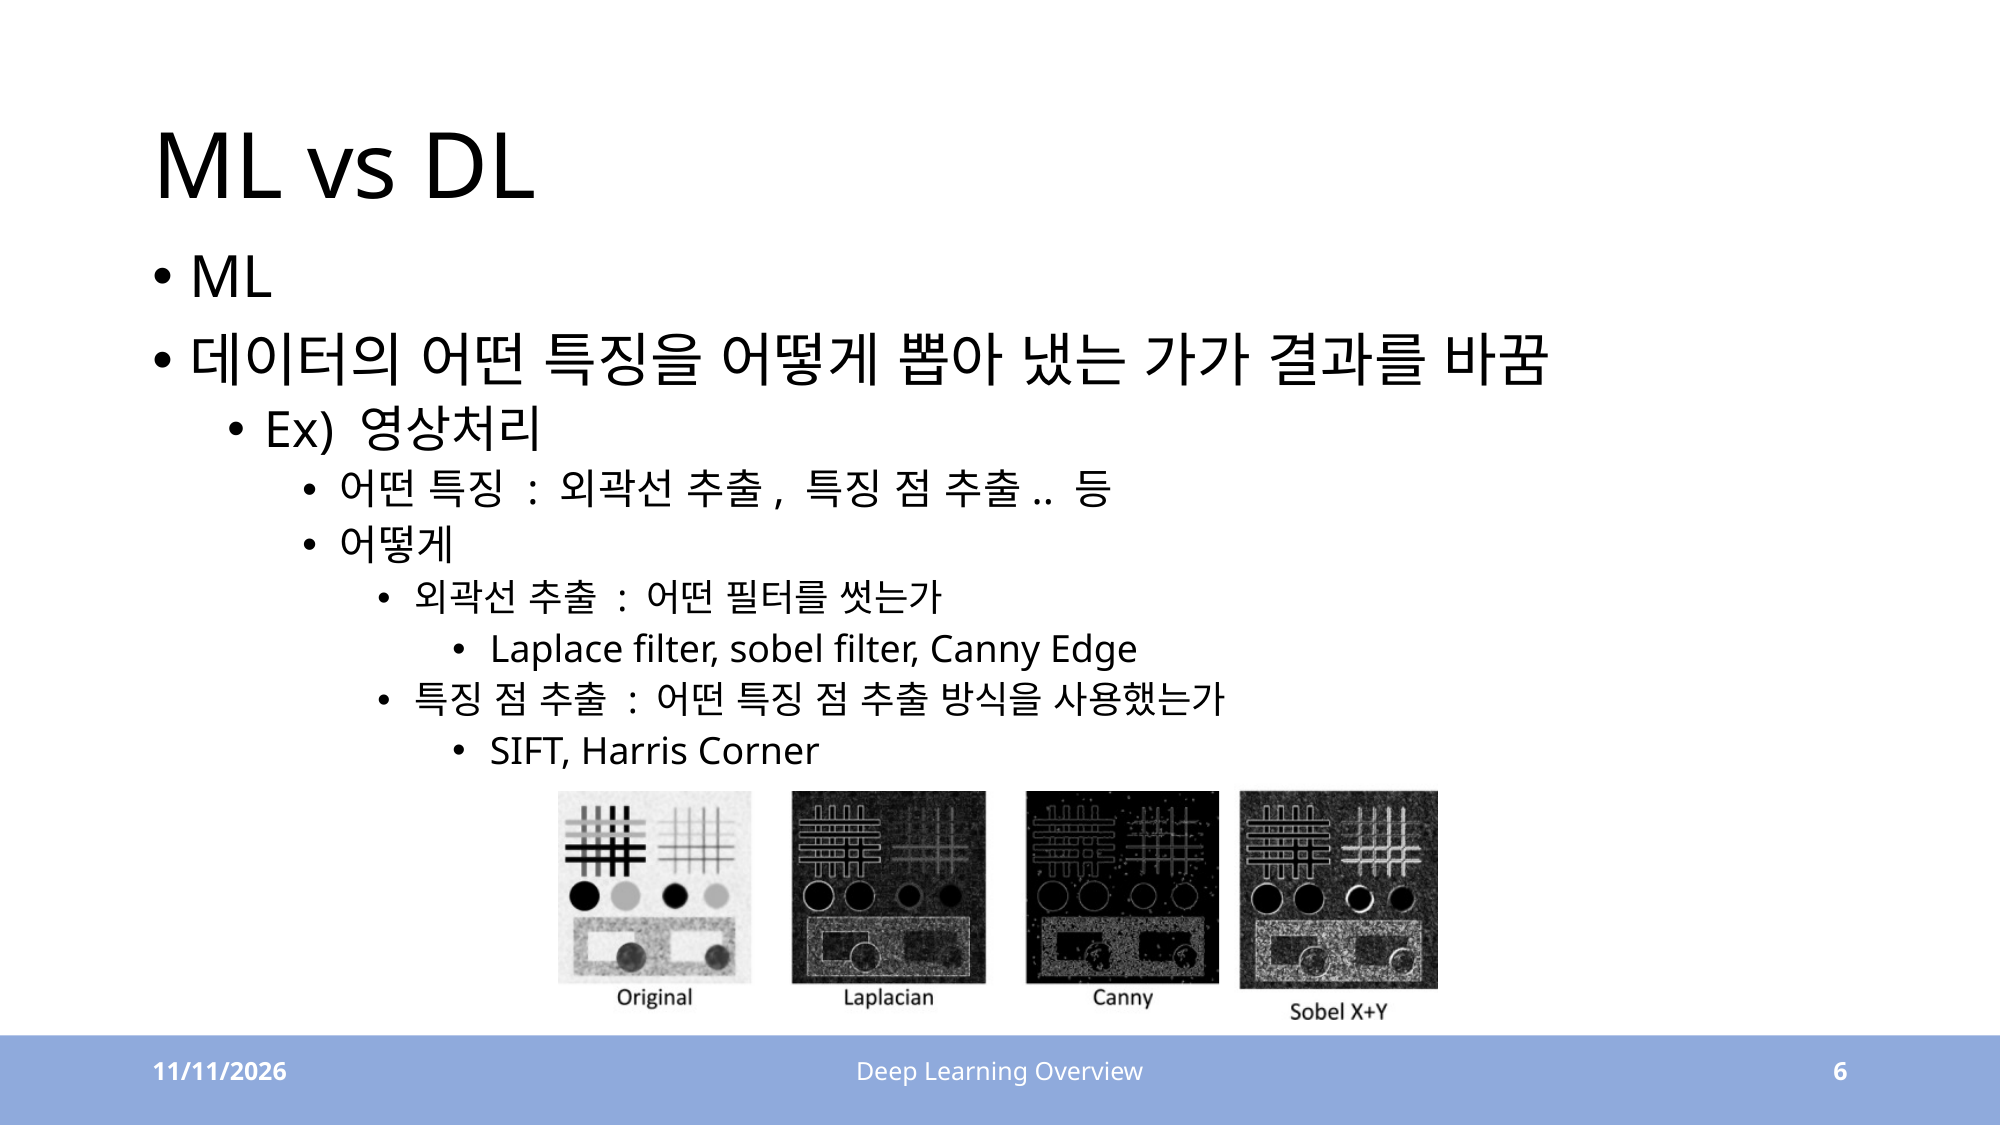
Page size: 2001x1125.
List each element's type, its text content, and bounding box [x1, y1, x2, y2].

footer Deep Learning Overview [662, 1042, 1338, 1103]
slide_number 6 [1412, 1042, 1863, 1103]
title ML vs DL [137, 59, 1863, 239]
list ML 데이터의 어떤 특징을 어떻게 뽑아 냈는 가가 결과를 바꿈 Ex) 영상처리 어떤 특징 : 외곽선 추출, 특징 점 추출.. 등 어떻게 외곽선 추출 : 어떤 필터를 썻는가 Laplace filter, sobel filter, Canny Edge 특징 점 추출 : 어떤 특징 점 추출 방식을 사용했는가 SIFT, Harris Corner [137, 239, 1863, 954]
picture [558, 780, 1438, 1020]
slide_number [137, 1042, 588, 1103]
